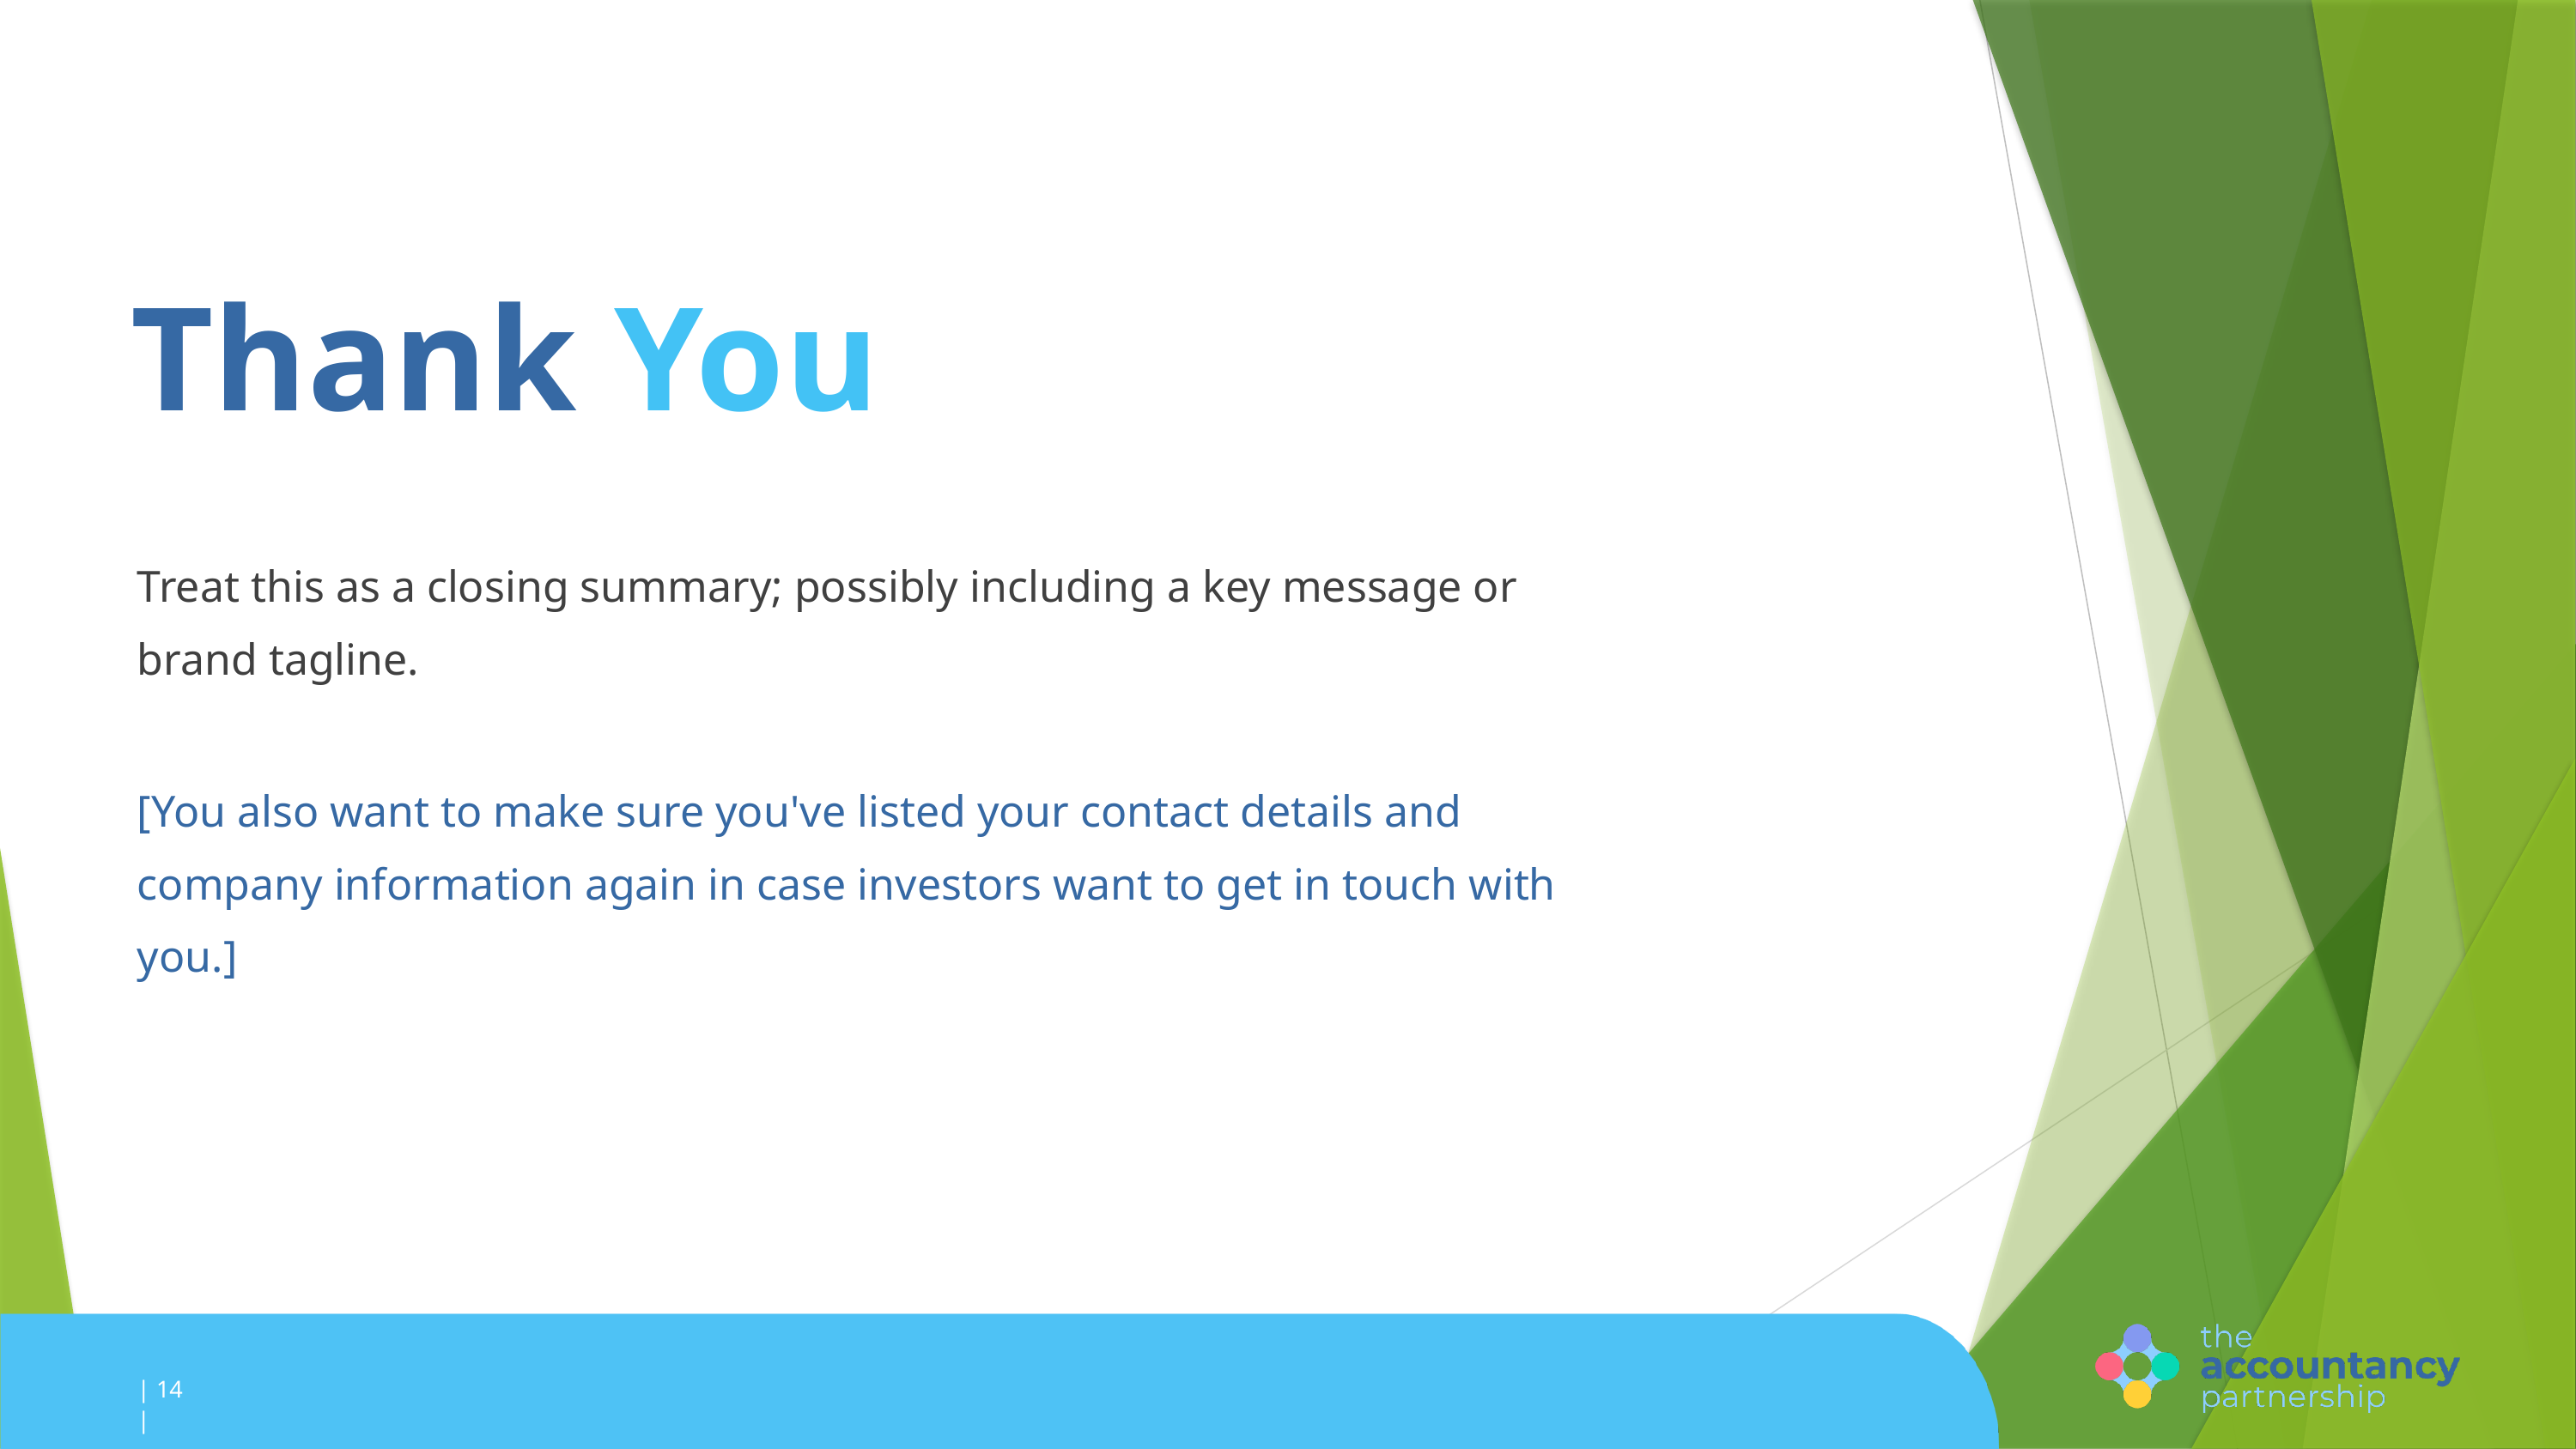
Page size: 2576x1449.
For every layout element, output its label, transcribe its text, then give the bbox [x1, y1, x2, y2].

title Thank You [127, 265, 2449, 511]
picture [2095, 1323, 2461, 1413]
list Treat this as a closing summary; possibly including a key message or brand tagline. [You also want to make sure you've listed your contact details and company information again in case investors want to get in touch with you.] [133, 535, 1647, 1313]
picture [0, 1313, 1999, 1449]
